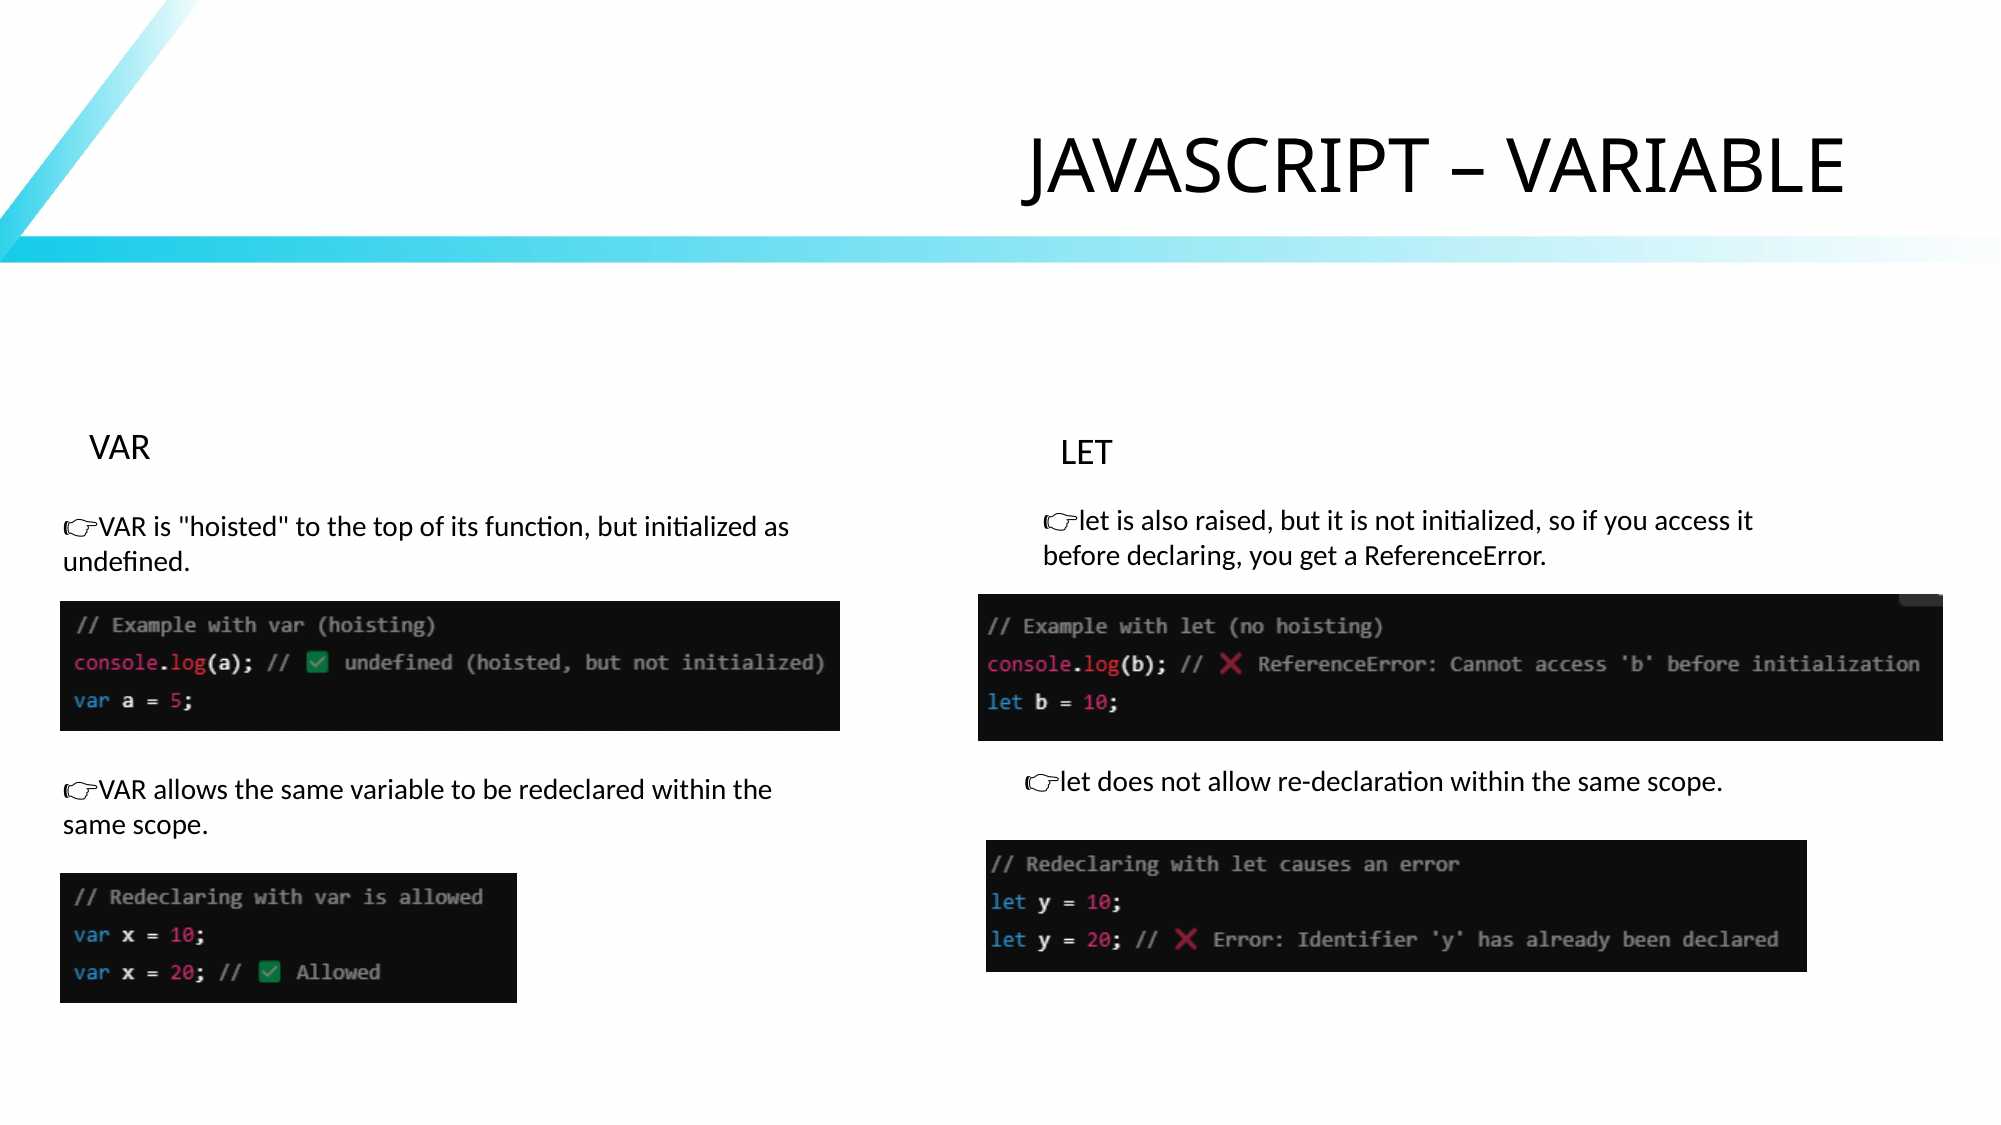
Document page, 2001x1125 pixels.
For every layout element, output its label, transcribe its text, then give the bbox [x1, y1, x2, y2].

text_box VAR [74, 414, 1083, 475]
text_box 👉VAR is "hoisted" to the top of its function, but initialized as undefined. [48, 500, 822, 585]
text_box 👉let does not allow re-declaration within the same scope. [1009, 754, 1783, 805]
text_box 👉let is also raised, but it is not initialized, so if you access it before declaring, you get a ReferenceError. [1028, 493, 1802, 579]
title JAVASCRIPT – VARIABLE [137, 59, 1863, 278]
picture [0, 0, 2000, 1125]
text_box LET [1045, 419, 2000, 480]
text_box 👉VAR allows the same variable to be redeclared within the same scope. [48, 762, 822, 848]
